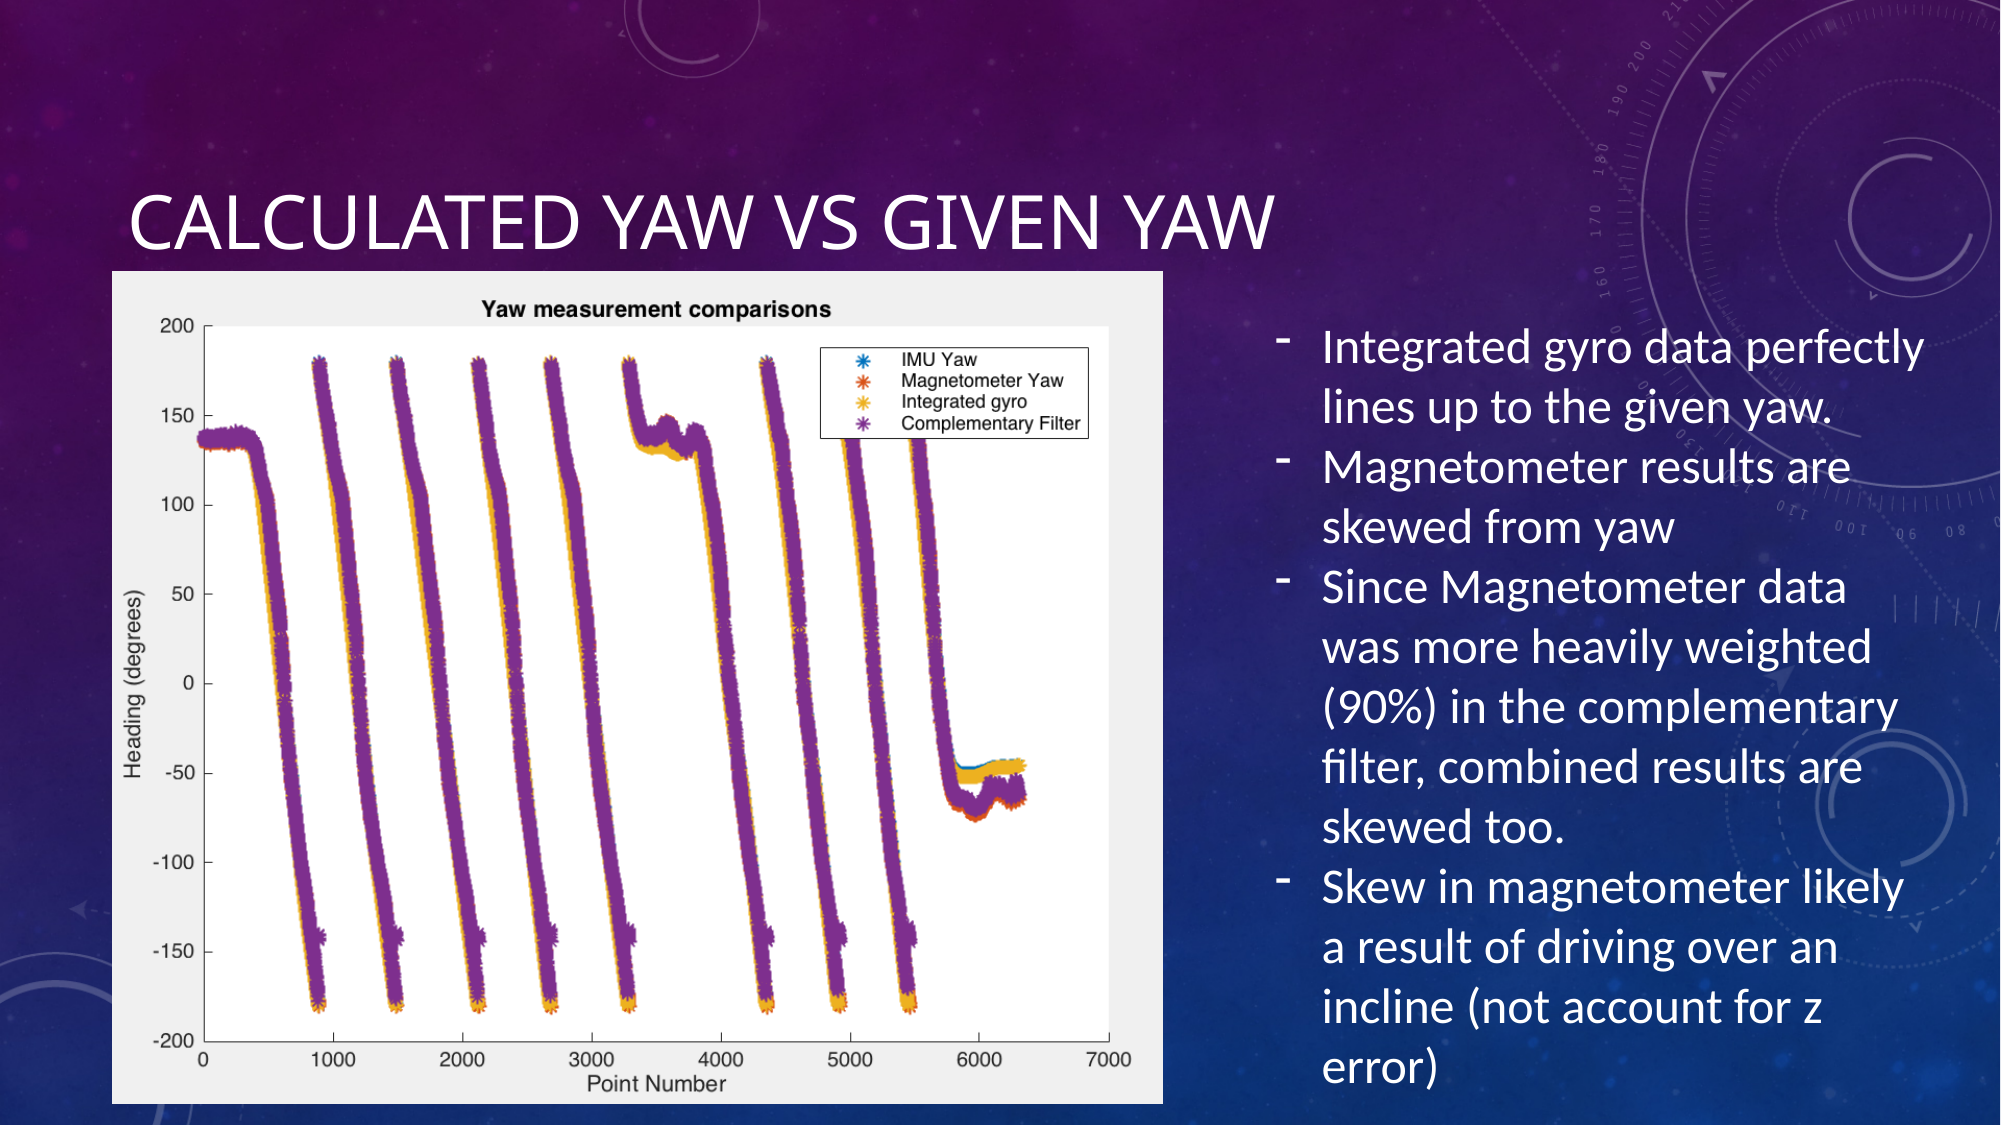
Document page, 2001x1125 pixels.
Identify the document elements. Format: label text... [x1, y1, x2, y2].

text_box Integrated gyro data perfectly lines up to the given yaw. Magnetometer results are skewed from yaw Since Magnetometer data was more heavily weighted (90%) in the complementary filter, combined results are skewed too. Skew in magnetometer likely a result of driving over an incline (not account for z error) [1259, 306, 1950, 1125]
title Calculated Yaw vs Given Yaw [112, 99, 1775, 339]
picture [0, 0, 2001, 1125]
